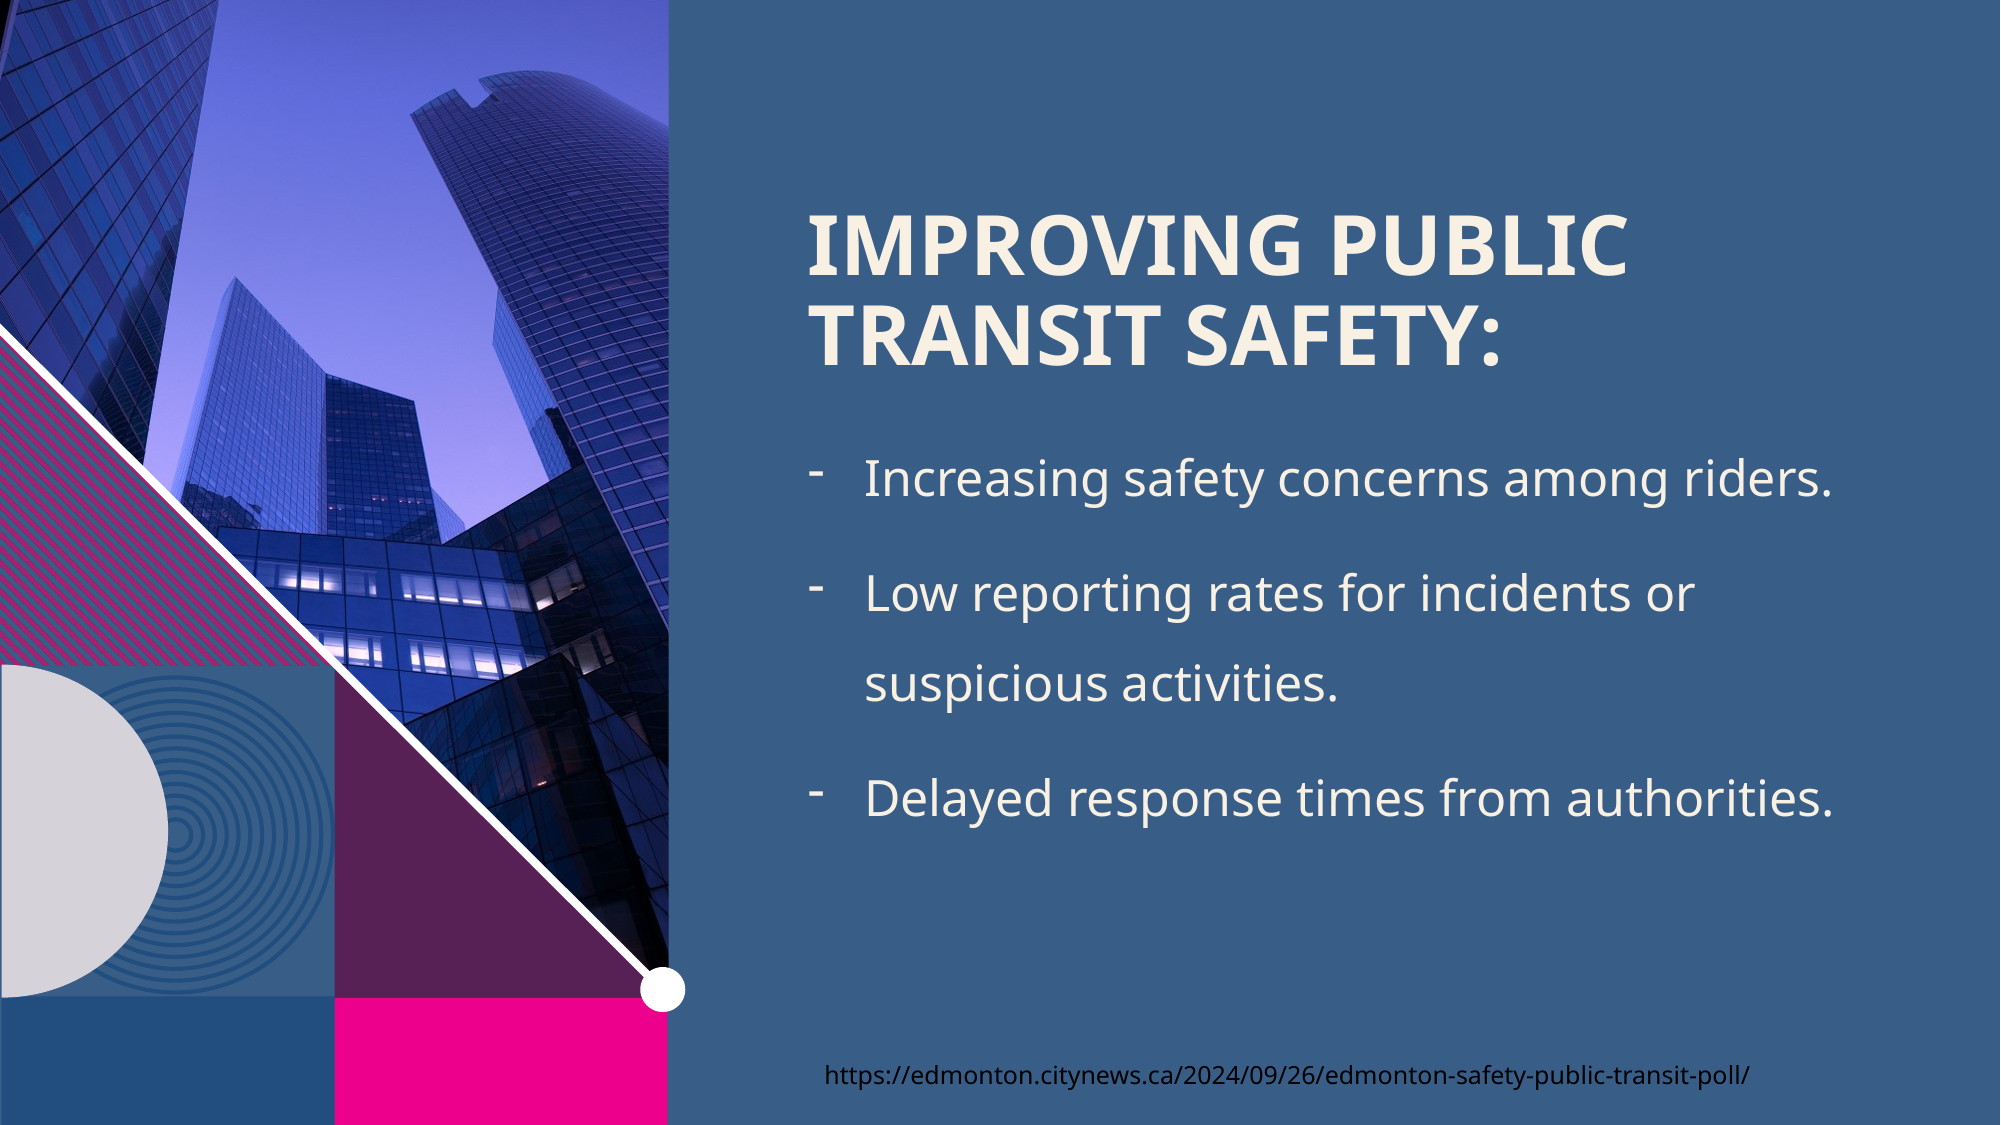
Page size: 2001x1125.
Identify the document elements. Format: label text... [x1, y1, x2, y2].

title Improving Public Transit Safety: [792, 89, 1875, 391]
picture [0, 0, 669, 1001]
text_box https://edmonton.citynews.ca/2024/09/26/edmonton-safety-public-transit-poll/ [809, 1052, 1892, 1125]
subtitle Increasing safety concerns among riders. Low reporting rates for incidents or suspicious activities. Delayed response times from authorities. [792, 409, 1875, 1098]
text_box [0, 313, 667, 994]
text_box [642, 966, 687, 1014]
